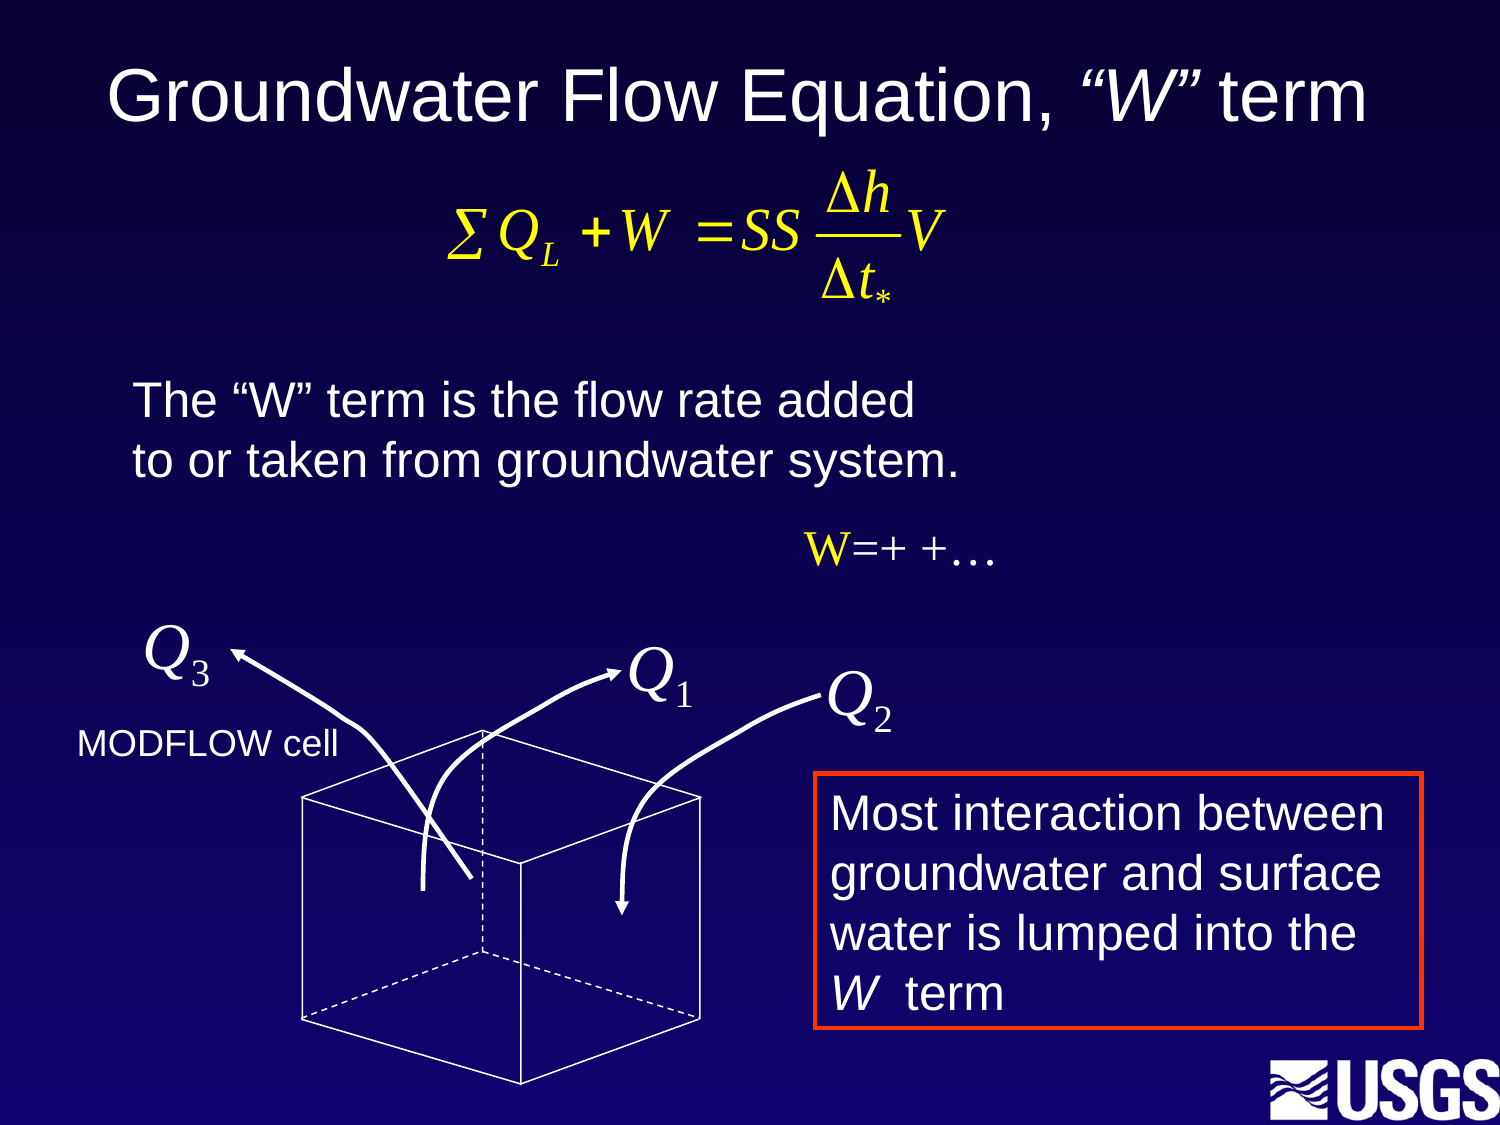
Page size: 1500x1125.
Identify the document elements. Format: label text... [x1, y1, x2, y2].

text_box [60, 710, 702, 1086]
text_box [230, 648, 330, 709]
text_box The “W” term is the flow rate added to or taken from groundwater system. [117, 360, 1304, 496]
text_box Q2 [810, 641, 908, 748]
text_box [536, 668, 611, 709]
picture [437, 152, 959, 326]
text_box [707, 698, 810, 821]
text_box Q1 [611, 616, 709, 723]
title Groundwater Flow Equation, “W” term [41, 45, 1434, 138]
text_box Most interaction between groundwater and surface water is lumped into the W term [815, 773, 1422, 1029]
text_box Q3 [127, 595, 226, 702]
